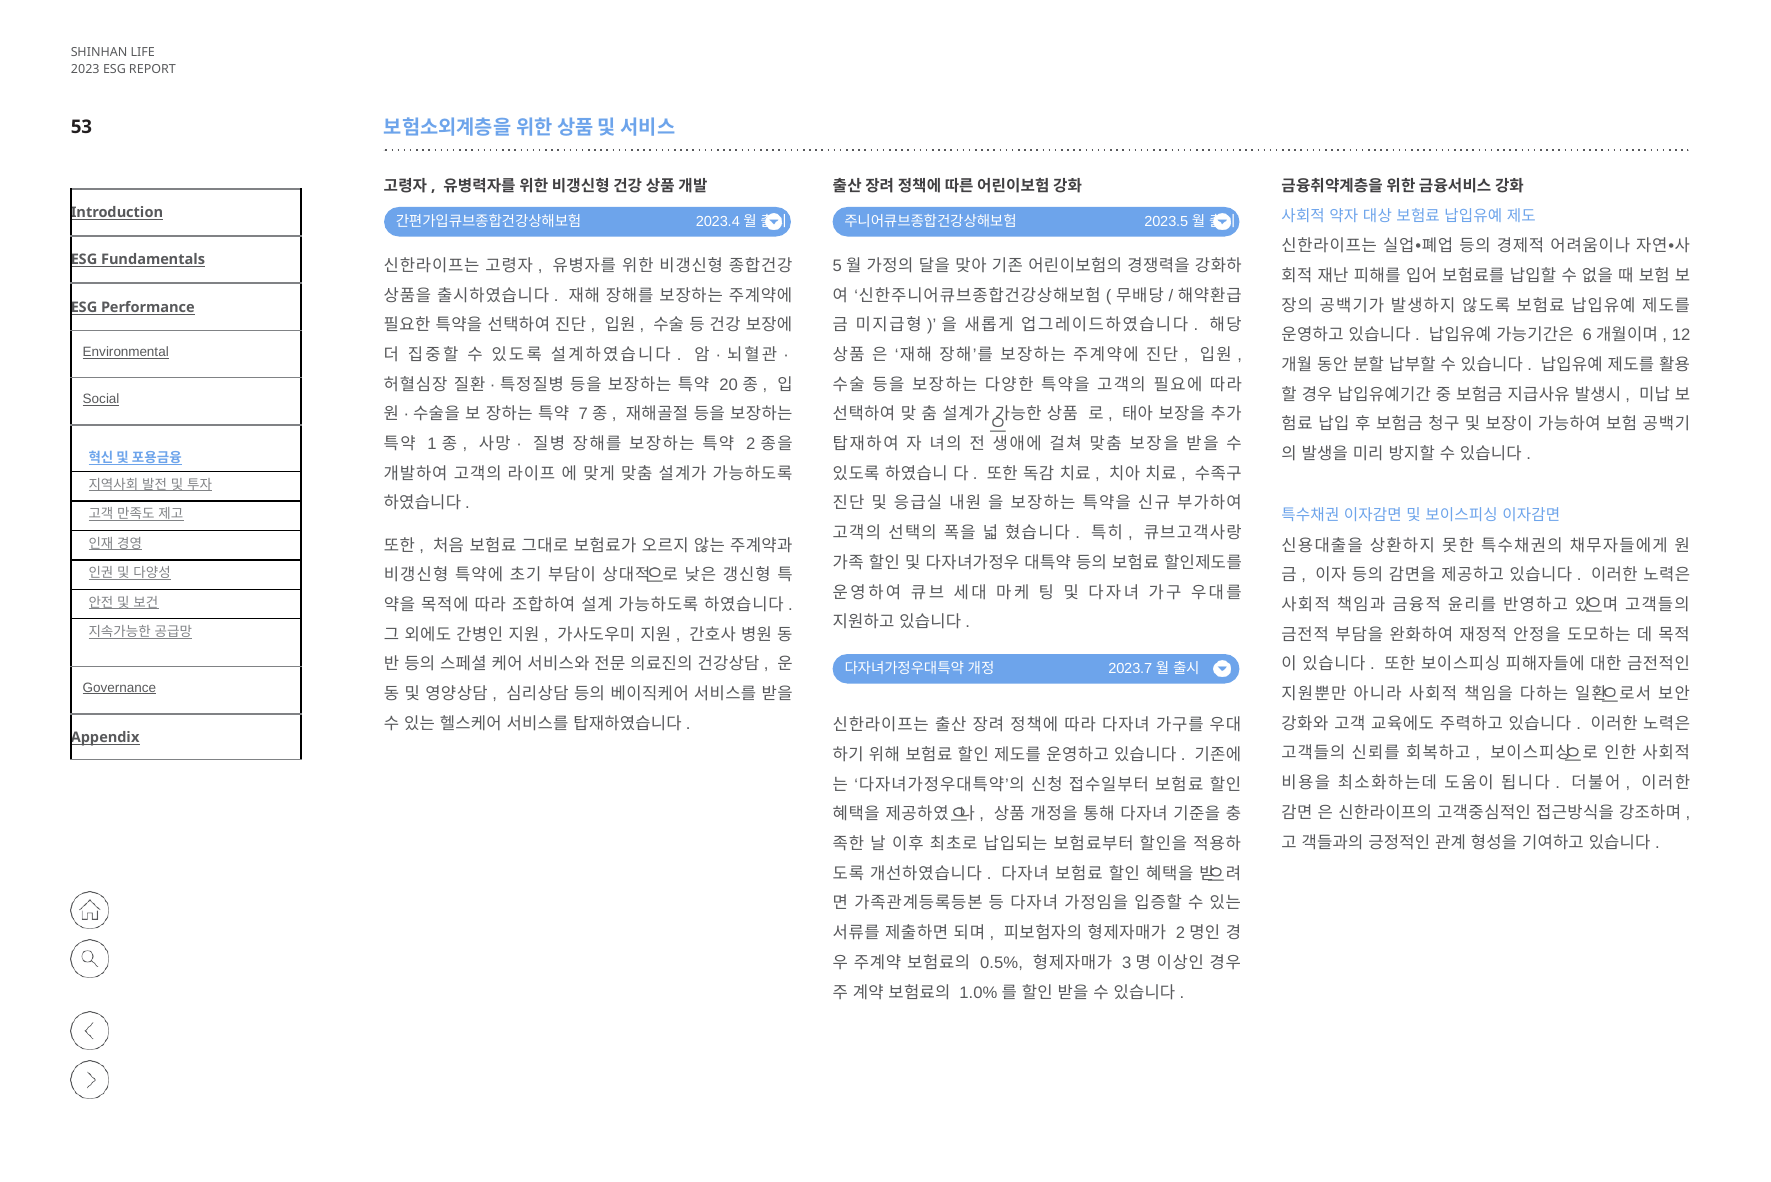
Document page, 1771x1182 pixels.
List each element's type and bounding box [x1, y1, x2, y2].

picture [70, 890, 109, 930]
picture [950, 807, 968, 822]
text_box [830, 702, 1243, 1002]
text_box [68, 112, 95, 137]
text_box [1279, 162, 1692, 463]
table_cell [72, 426, 300, 471]
text_box [381, 522, 794, 733]
picture [1585, 597, 1602, 612]
picture [70, 1011, 109, 1050]
picture [989, 417, 1007, 432]
text_box [830, 172, 1243, 632]
table_header [72, 190, 300, 235]
table_cell [72, 284, 300, 330]
table_cell [72, 531, 300, 559]
table_cell [72, 502, 300, 530]
table_cell [72, 237, 300, 282]
text_box [832, 654, 1240, 684]
text_box [381, 112, 709, 139]
picture [70, 1060, 109, 1099]
table_cell [72, 590, 300, 618]
table_cell [72, 667, 300, 713]
table_cell [72, 378, 300, 424]
picture [646, 567, 664, 582]
text_box [381, 172, 794, 513]
table_cell [72, 331, 300, 377]
table_cell [72, 715, 300, 759]
table_cell [72, 561, 300, 589]
picture [1213, 212, 1231, 230]
picture [1601, 687, 1619, 702]
picture [1207, 867, 1224, 882]
picture [764, 212, 782, 230]
text_box [68, 40, 185, 76]
table_cell [72, 472, 300, 500]
picture [1213, 659, 1231, 677]
picture [70, 939, 109, 979]
text_box [1279, 492, 1692, 852]
picture [1563, 747, 1581, 762]
table_cell [72, 619, 300, 666]
